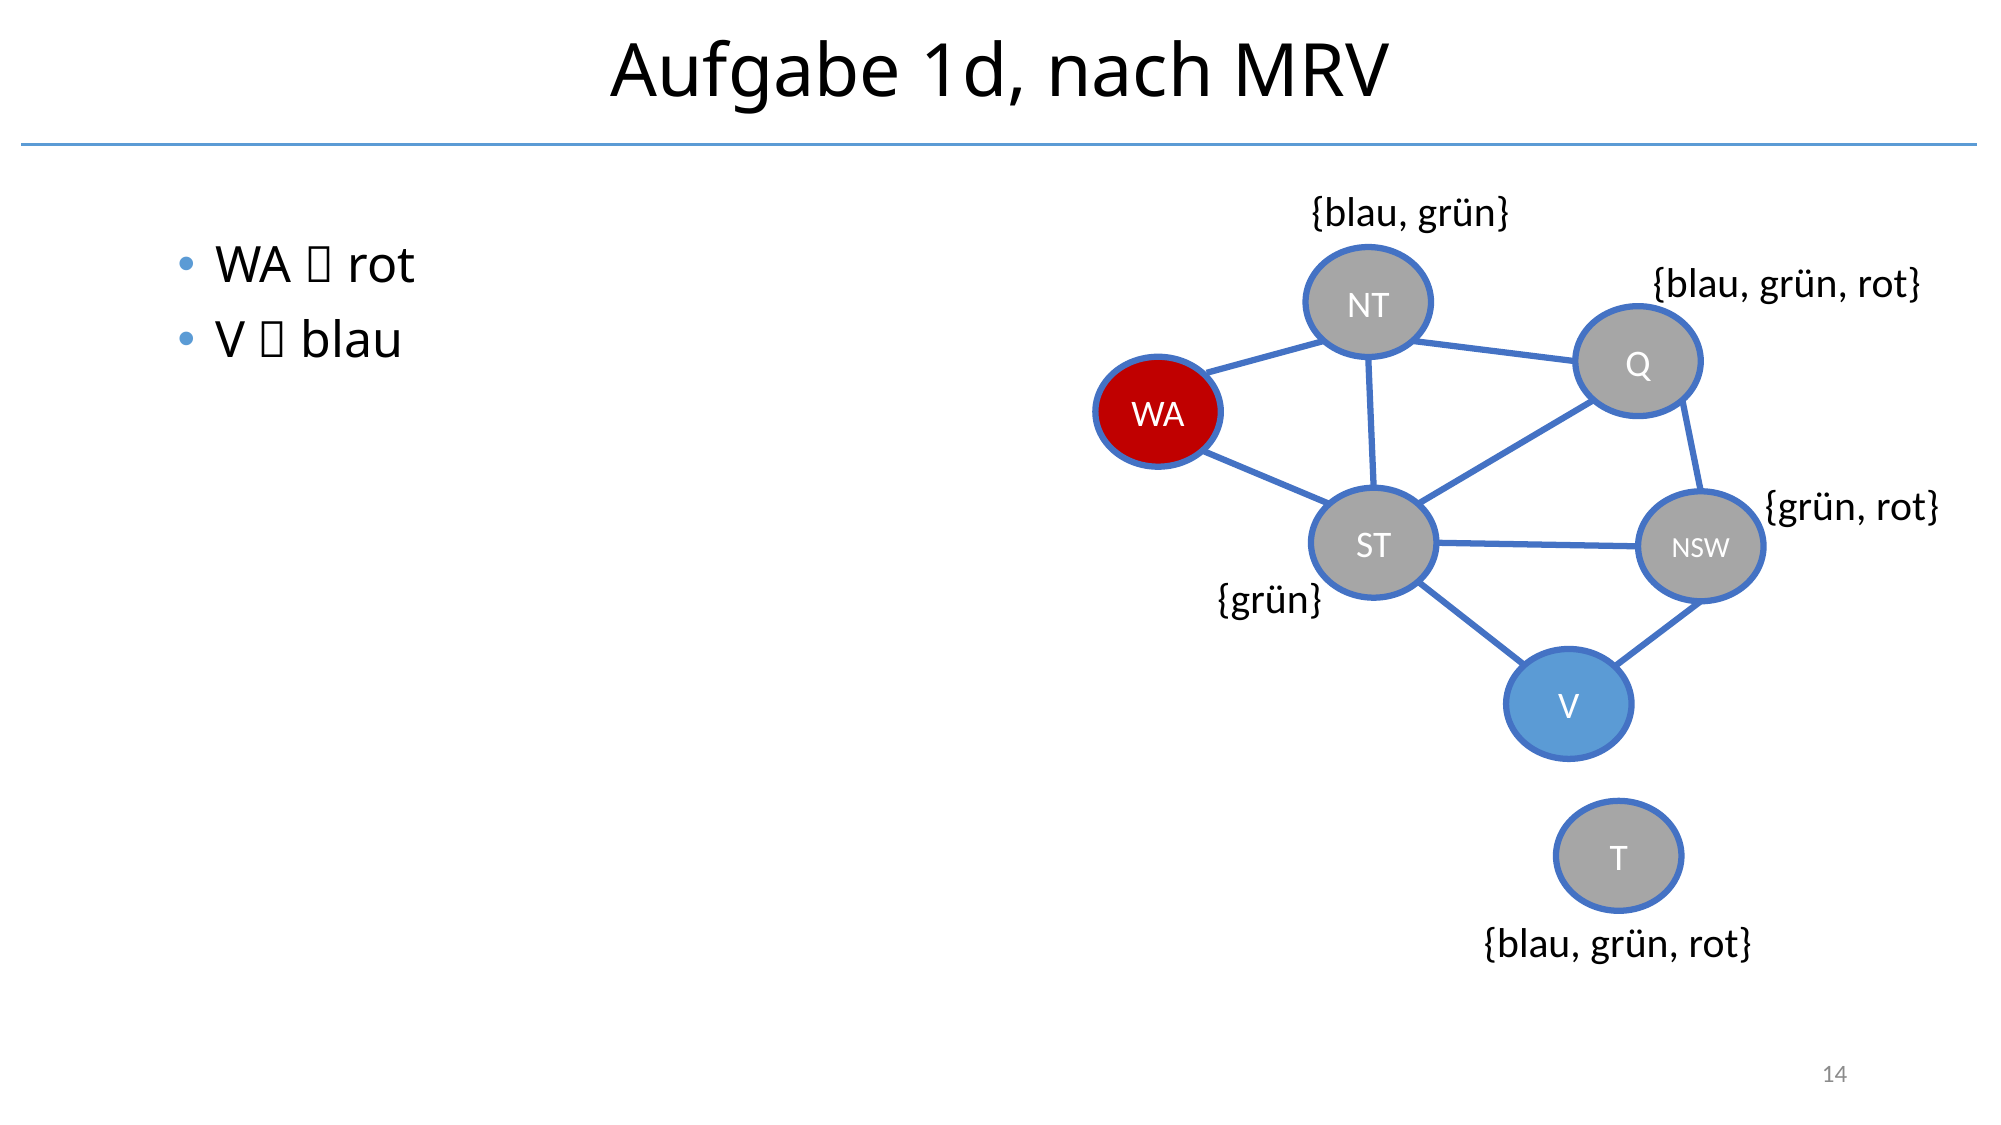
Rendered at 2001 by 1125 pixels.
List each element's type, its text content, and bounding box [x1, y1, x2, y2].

text_box {blau, grün, rot} [1764, 248, 1937, 313]
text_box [1095, 246, 1764, 911]
title Aufgabe 1d, nach MRV [137, 25, 1863, 121]
slide_number 14 [1412, 1042, 1863, 1103]
text_box WA  rot V  blau [162, 232, 966, 1039]
text_box {blau, grün} [1296, 177, 1525, 242]
text_box {grün, rot} [1764, 471, 1955, 536]
text_box {blau, grün, rot} [1469, 908, 1768, 973]
